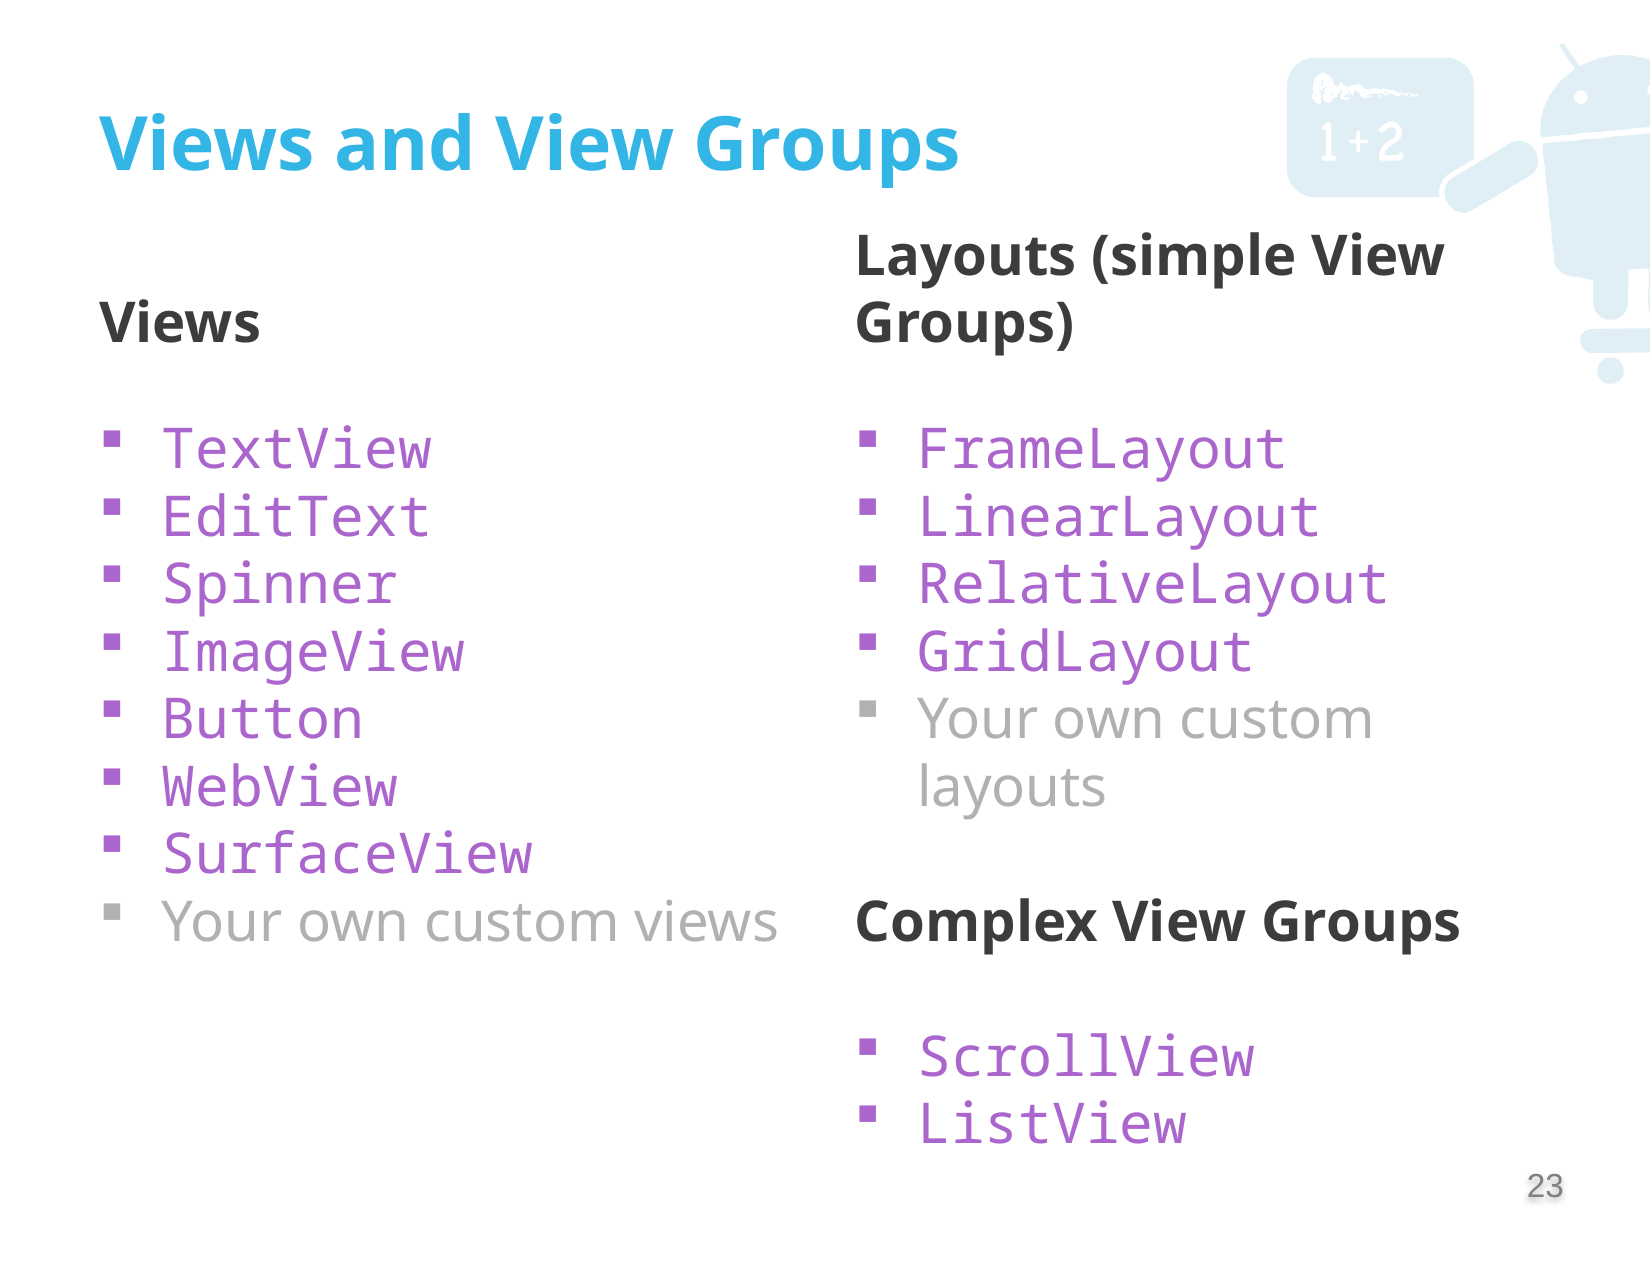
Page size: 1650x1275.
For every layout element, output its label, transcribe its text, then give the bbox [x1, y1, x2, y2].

list TextView EditText Spinner ImageView Button WebView SurfaceView Your own custom views [82, 404, 812, 1140]
list FrameLayout LinearLayout RelativeLayout GridLayout Your own custom layouts Complex View Groups ScrollView ListView [837, 404, 1568, 1140]
list Layouts (simple View Groups) [837, 243, 1613, 363]
title Views and View Groups [82, 50, 1568, 230]
list Views [82, 243, 812, 363]
